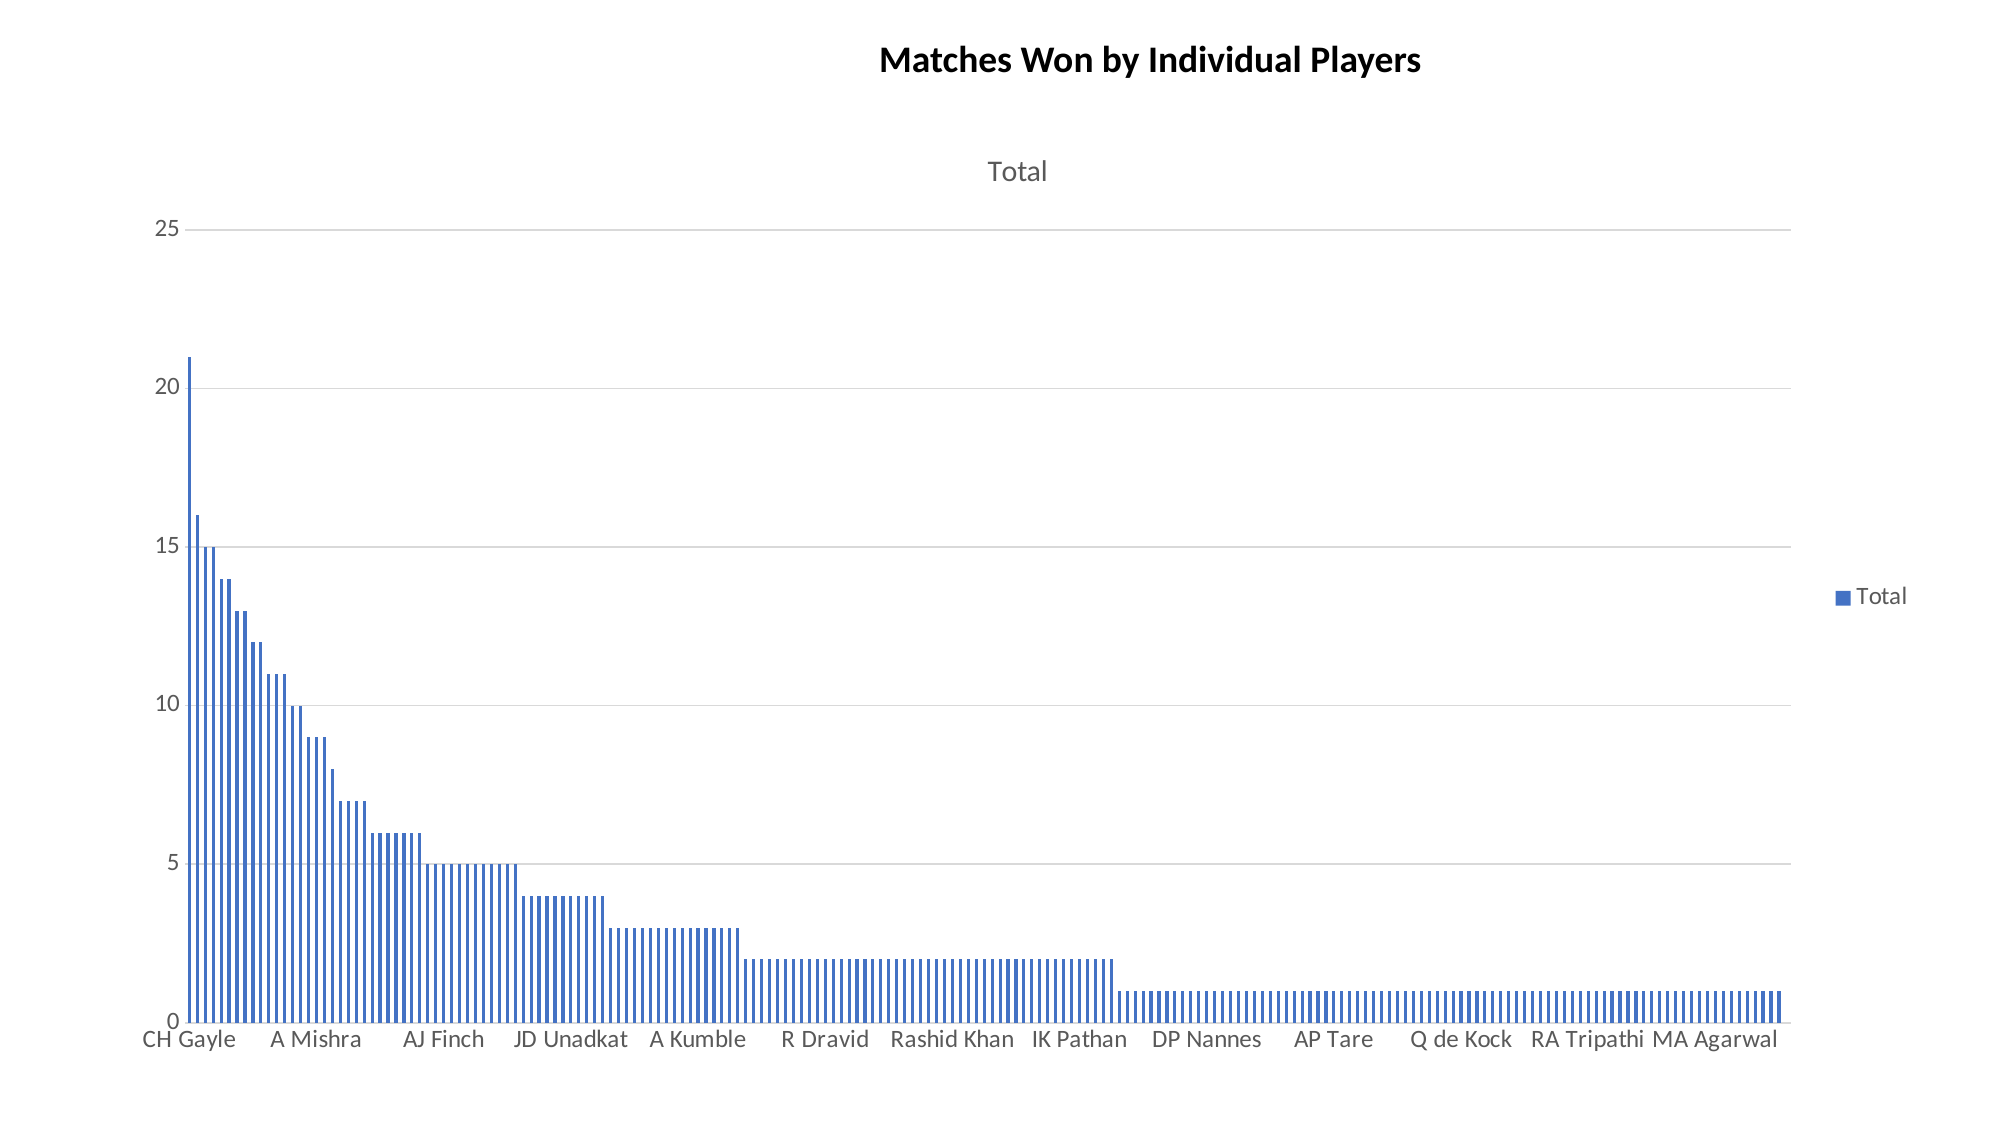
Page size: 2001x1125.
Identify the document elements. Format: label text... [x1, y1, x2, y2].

text_box Matches Won by Individual Players [864, 27, 1864, 88]
chart [105, 123, 1929, 1073]
